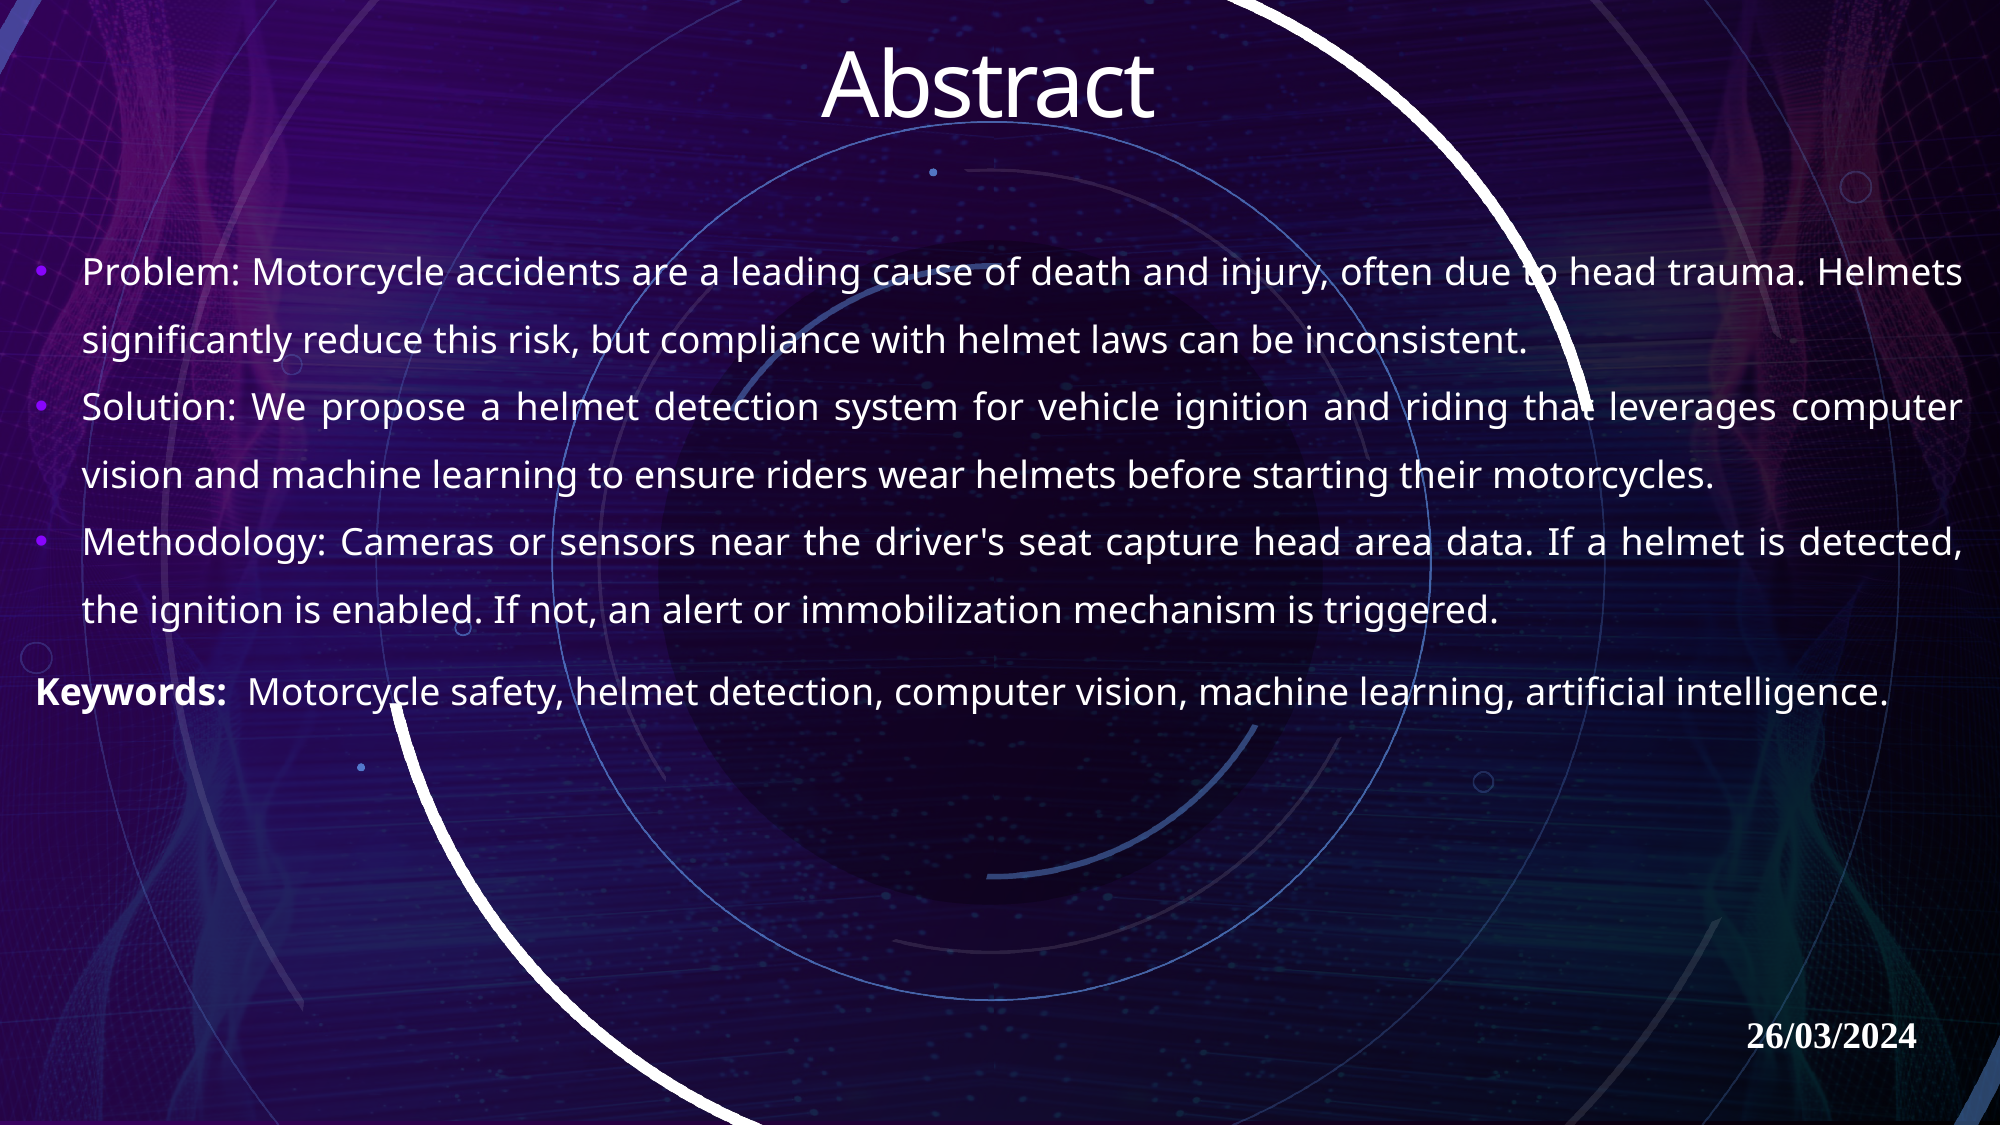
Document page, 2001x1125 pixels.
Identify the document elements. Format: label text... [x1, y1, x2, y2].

text_box Problem: Motorcycle accidents are a leading cause of death and injury, often due to head trauma. Helmets significantly reduce this risk, but compliance with helmet laws can be inconsistent. Solution: We propose a helmet detection system for vehicle ignition and riding that leverages computer vision and machine learning to ensure riders wear helmets before starting their motorcycles. Methodology: Cameras or sensors near the driver's seat capture head area data. If a helmet is detected, the ignition is enabled. If not, an alert or immobilization mechanism is triggered. [20, 218, 1980, 639]
title Abstract [408, 0, 1570, 176]
picture [0, 0, 2000, 1125]
text_box 26/03/2024 [1731, 1003, 1933, 1064]
text_box Keywords: Motorcycle safety, helmet detection, computer vision, machine learning, artificial intelligence. [20, 661, 1915, 766]
